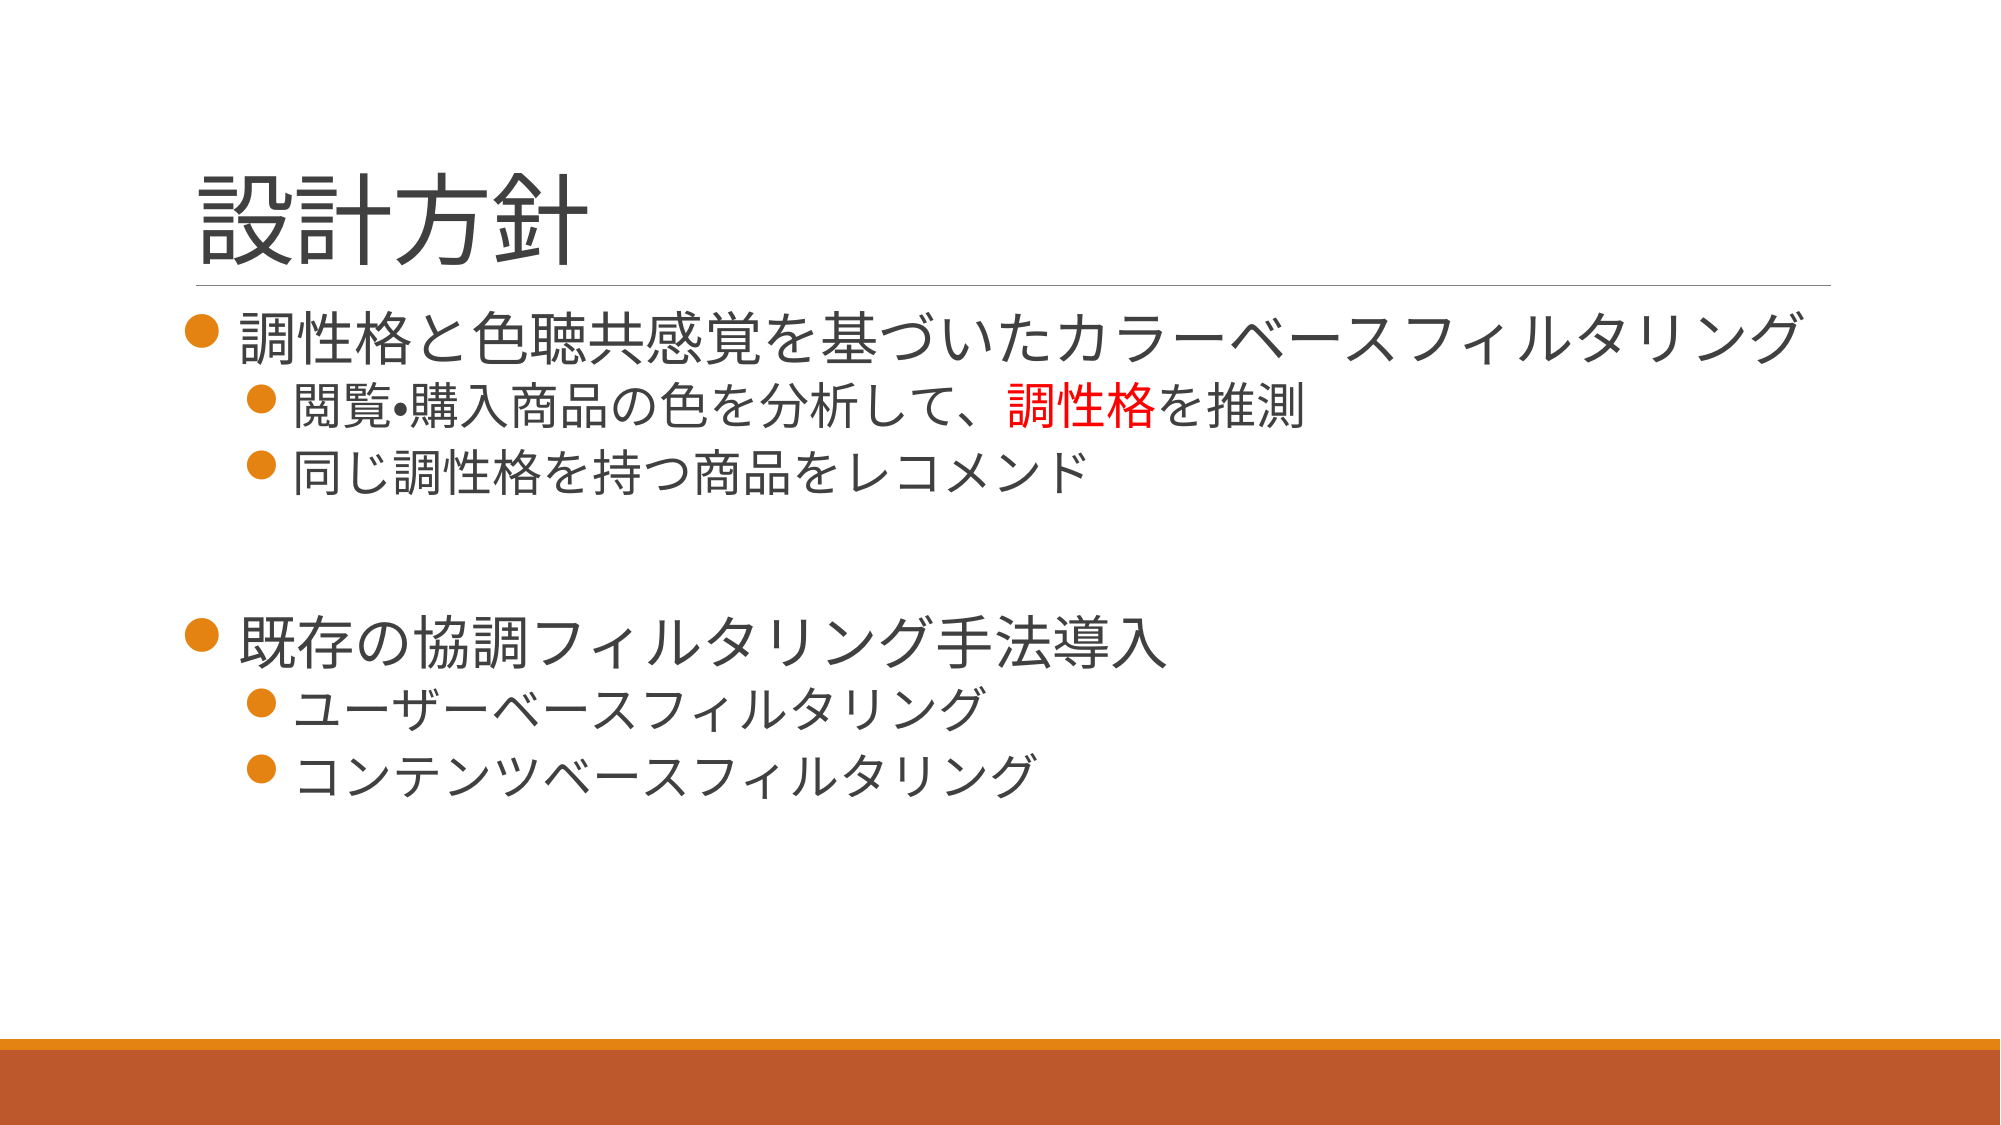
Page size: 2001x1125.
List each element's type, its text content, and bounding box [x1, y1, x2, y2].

list 調性格と色聴共感覚を基づいたカラーベースフィルタリング 閲覧・購入商品の色を分析して、調性格を推測 同じ調性格を持つ商品をレコメンド 既存の協調フィルタリング手法導入 ユーザーベースフィルタリング コンテンツベースフィルタリング [180, 302, 1830, 963]
title 設計方針 [180, 47, 1830, 285]
